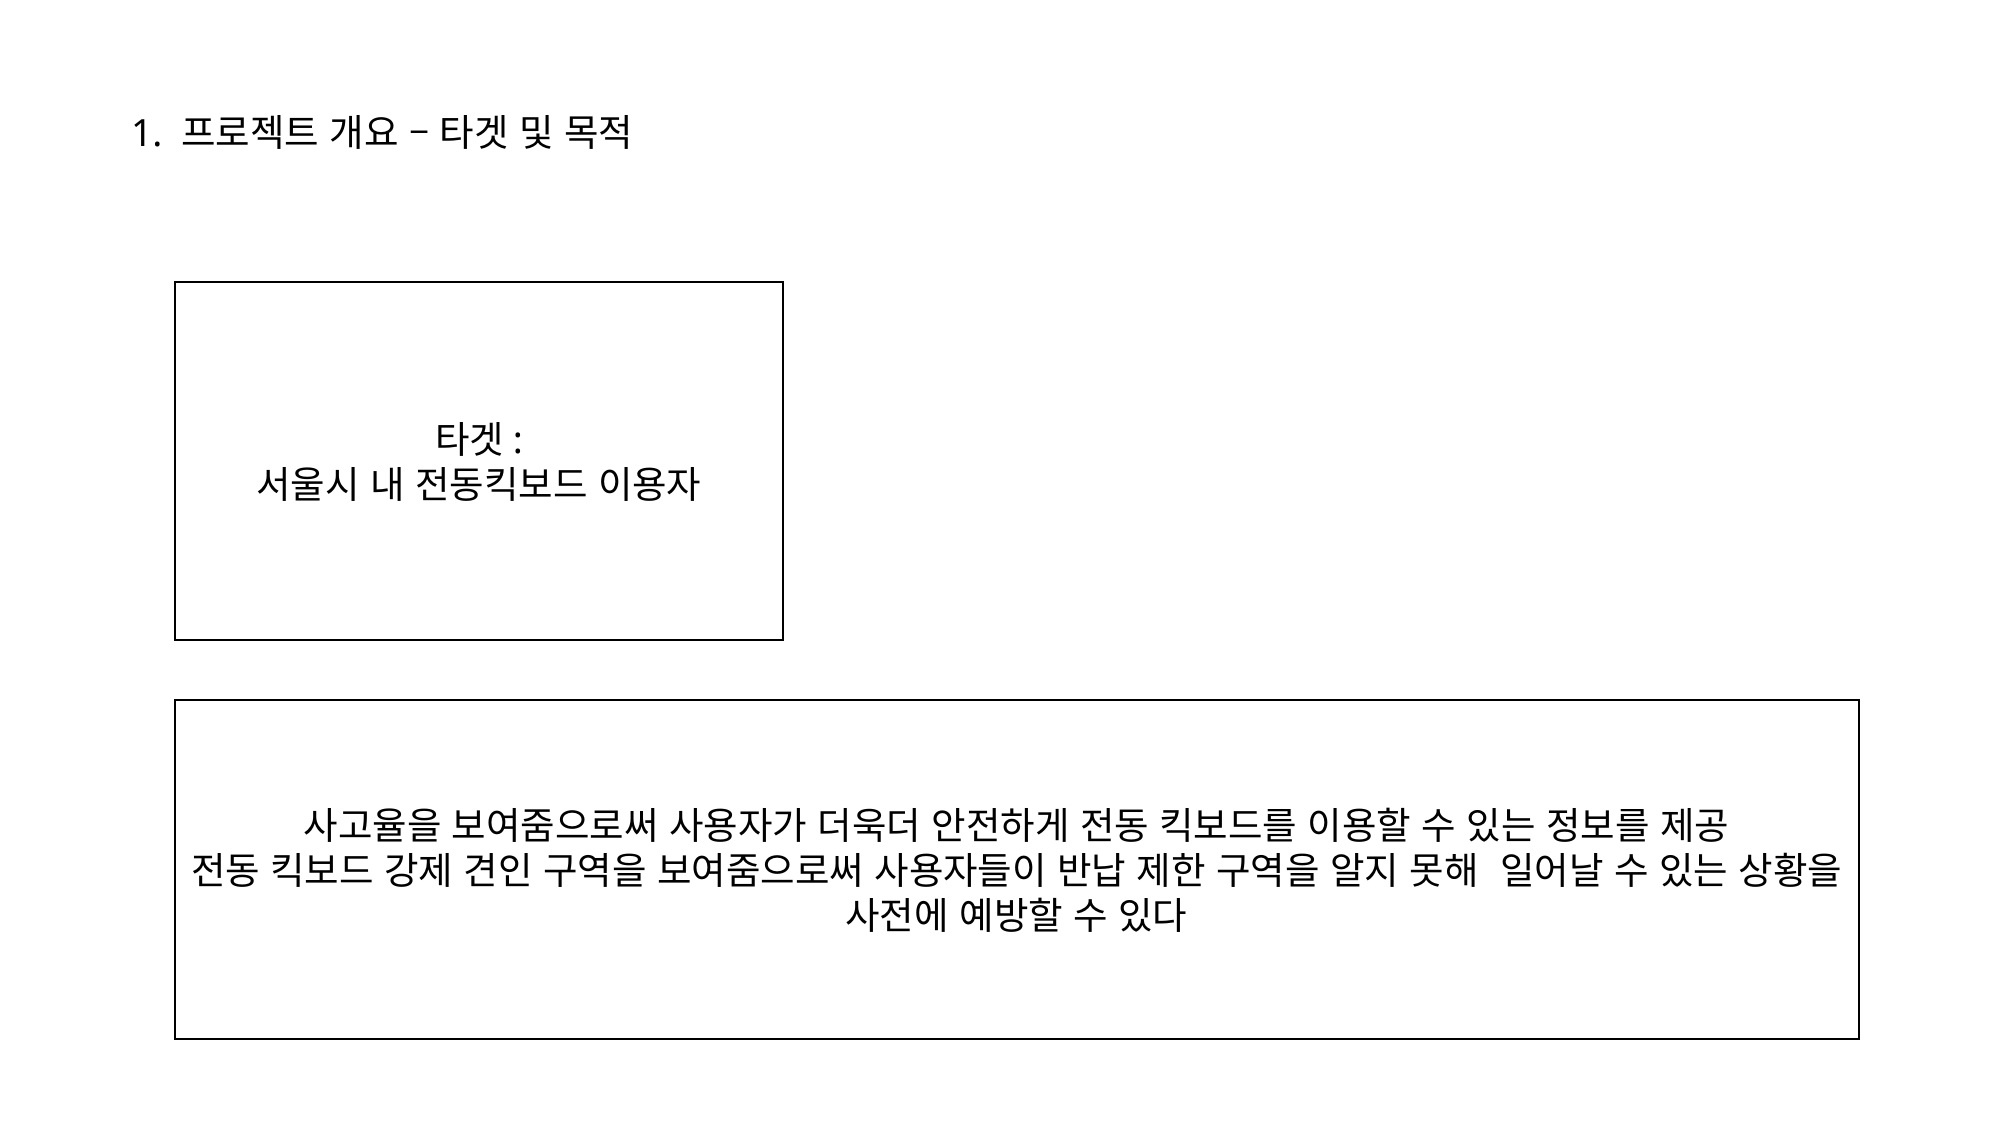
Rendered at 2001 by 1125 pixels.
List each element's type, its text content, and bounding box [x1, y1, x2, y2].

text_box 1. 프로젝트 개요 – 타겟 및 목적 [115, 101, 772, 162]
text_box 사고율을 보여줌으로써 사용자가 더욱더 안전하게 전동 킥보드를 이용할 수 있는 정보를 제공 전동 킥보드 강제 견인 구역을 보여줌으로써 사용자들이 반납 제한 구역을 알지 못해 일어날 수 있는 상황을 사전에 예방할 수 있다 [174, 700, 1859, 1039]
text_box 타겟: 서울시 내 전동킥보드 이용자 [174, 282, 784, 640]
